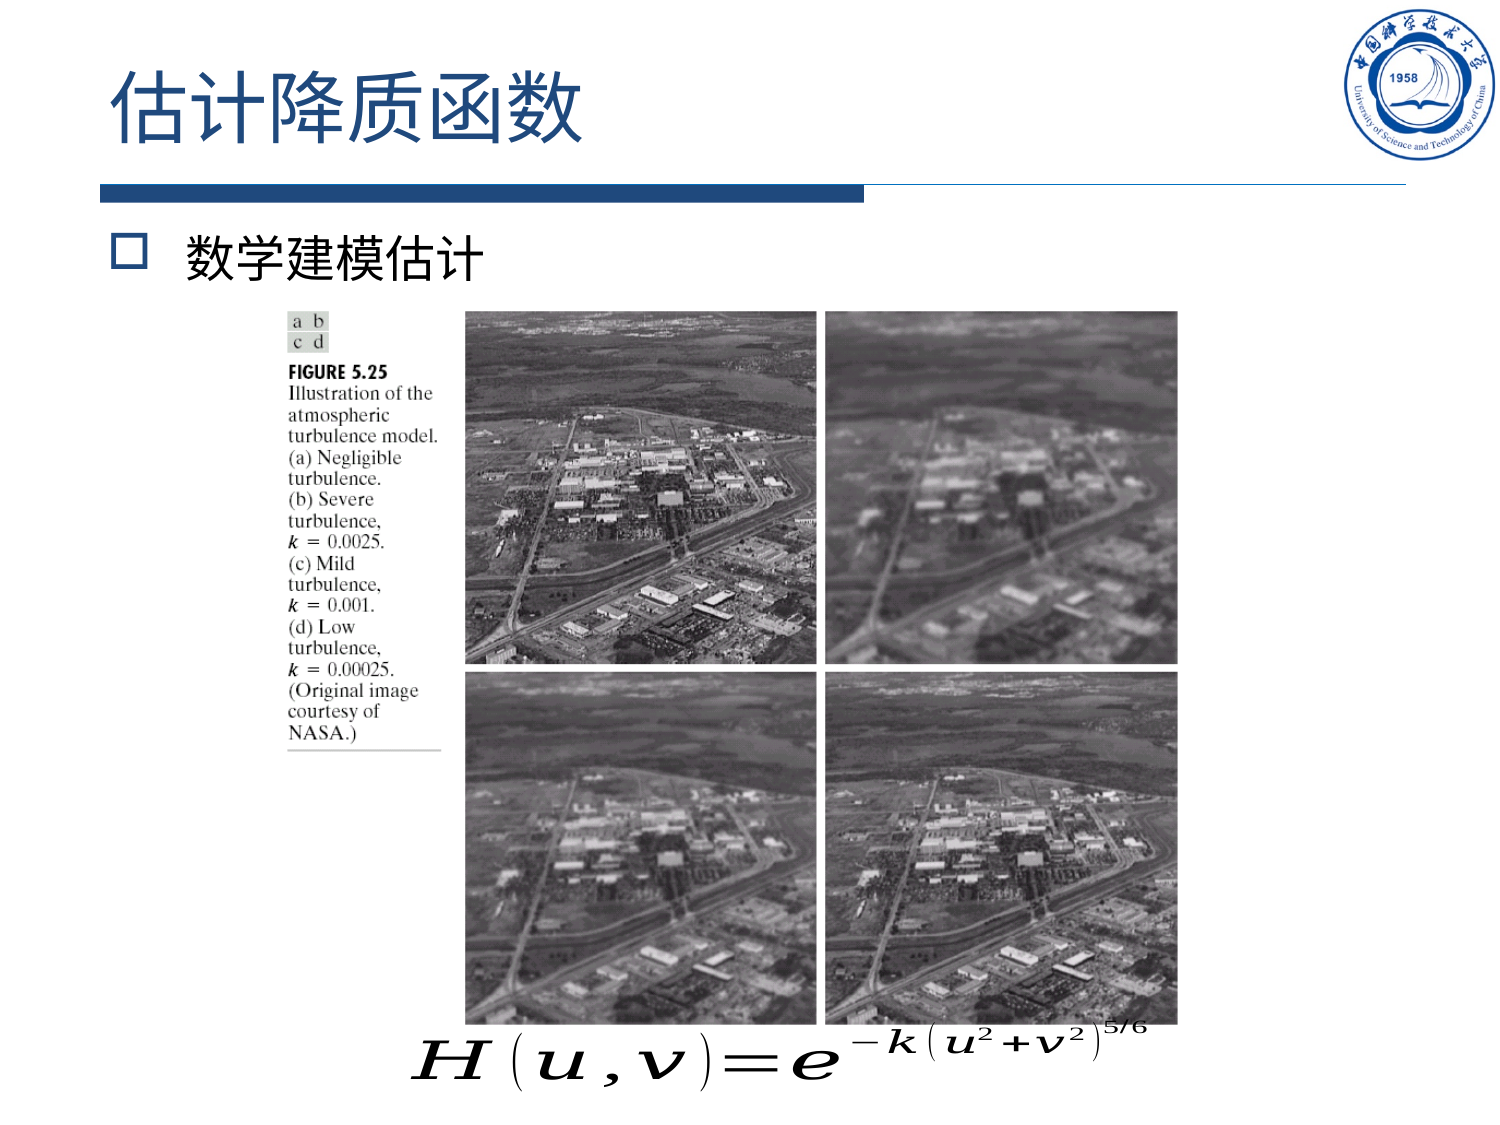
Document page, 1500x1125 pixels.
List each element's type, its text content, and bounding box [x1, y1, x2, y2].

list 数学建模估计 [92, 220, 1406, 1035]
picture [282, 308, 1183, 1028]
title 估计降质函数 [94, 50, 1407, 161]
picture [1333, 1, 1500, 161]
